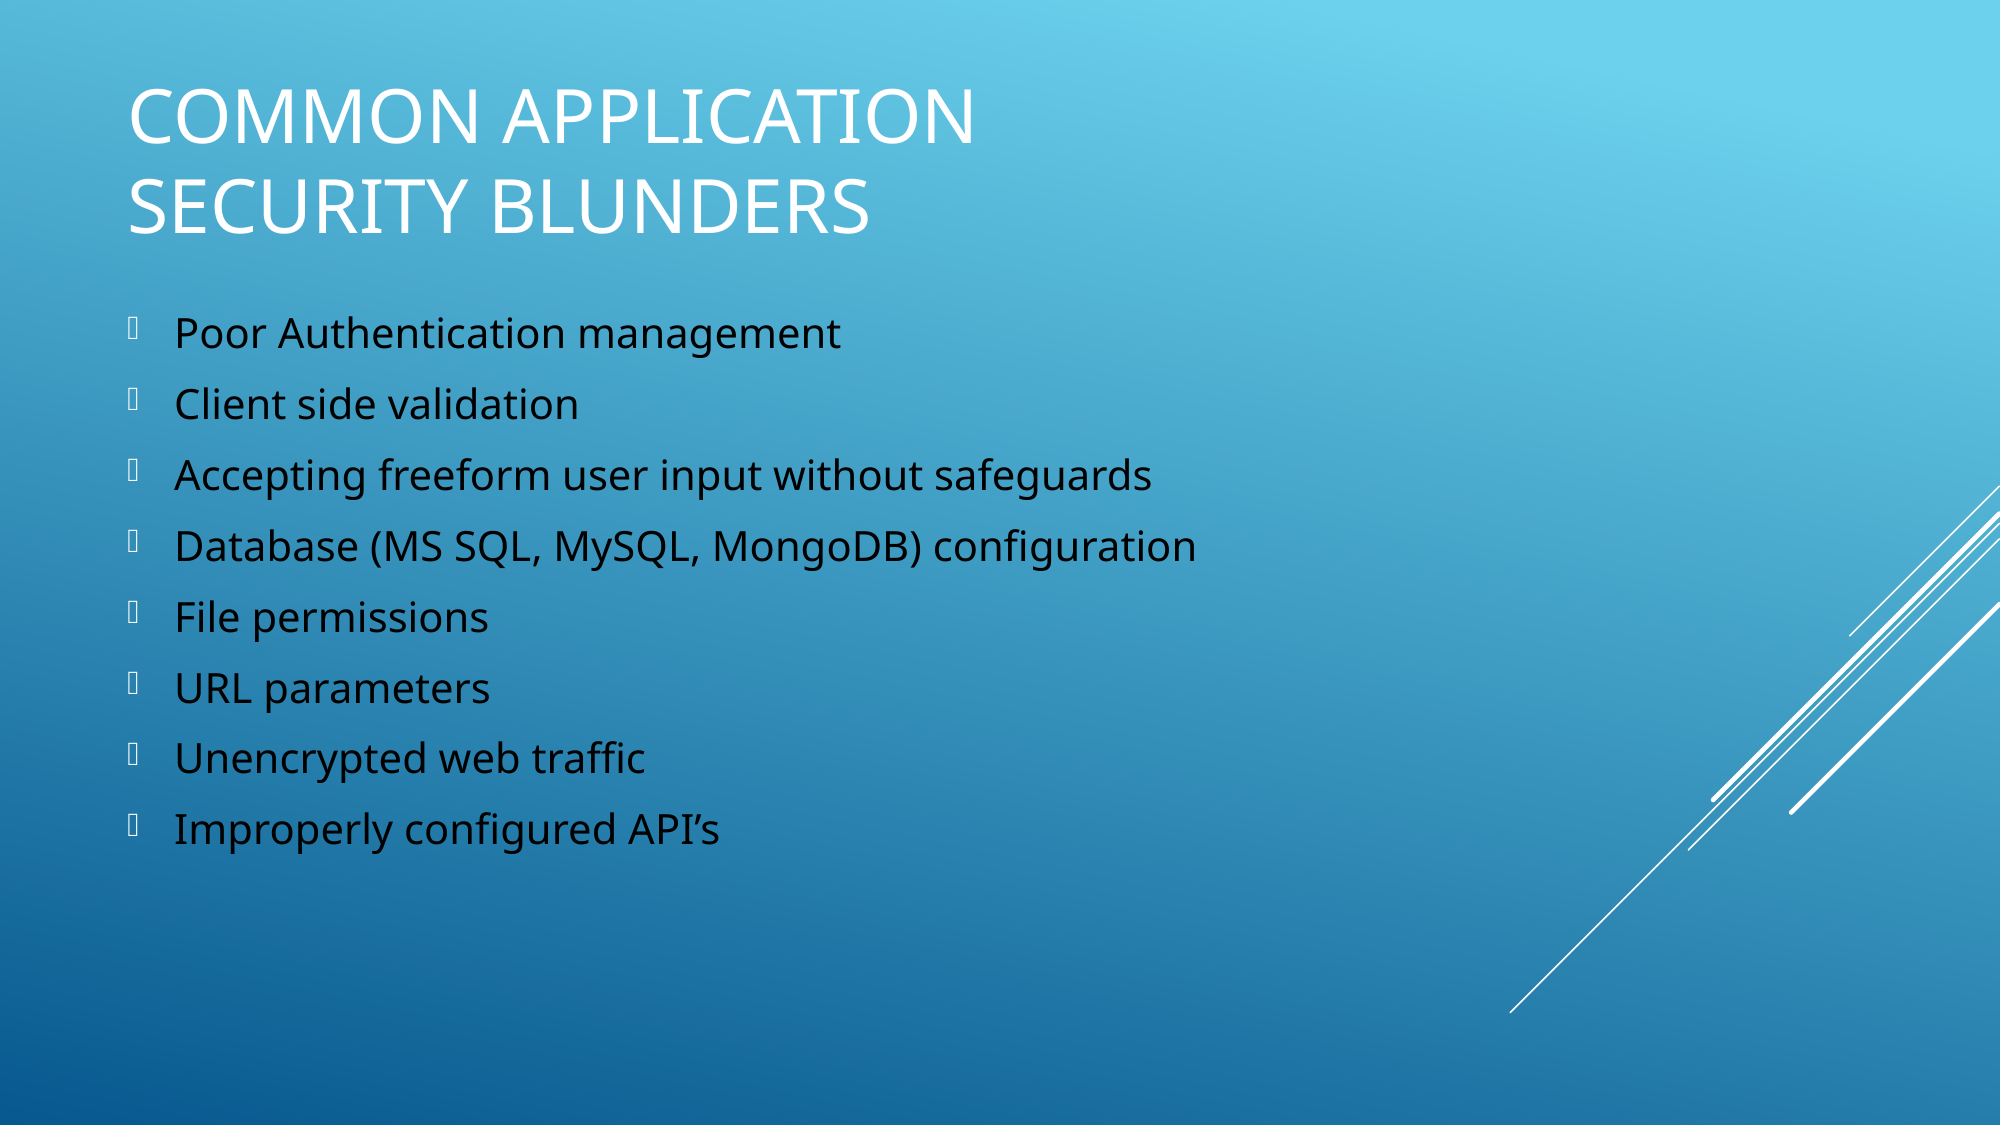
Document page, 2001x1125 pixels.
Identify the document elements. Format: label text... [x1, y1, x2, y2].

title Common Application security Blunders [112, 34, 1513, 225]
list Poor Authentication management Client side validation Accepting freeform user input without safeguards Database (MS SQL, MySQL, MongoDB) configuration File permissions URL parameters Unencrypted web traffic Improperly configured API’s [112, 225, 1513, 1006]
